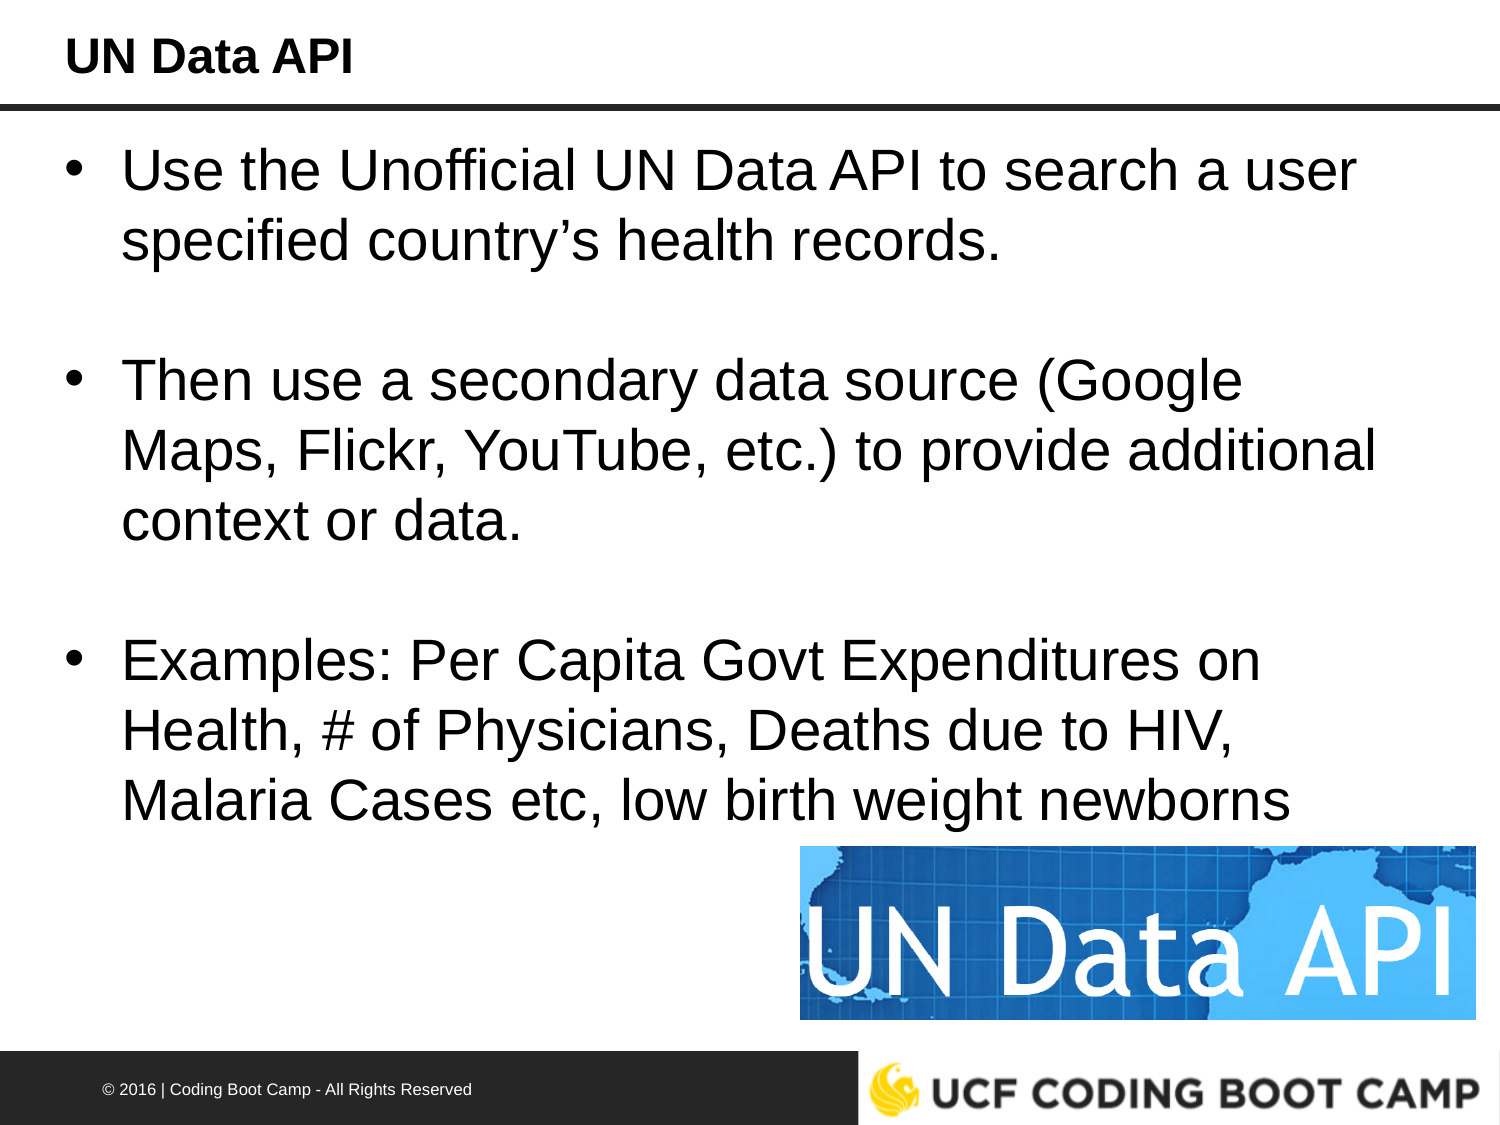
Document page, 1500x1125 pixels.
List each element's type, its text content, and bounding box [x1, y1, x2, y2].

text_box UN Data API [49, 16, 1163, 91]
picture [799, 846, 1476, 1021]
text_box Use the Unofficial UN Data API to search a user specified country’s health records. Then use a secondary data source (Google Maps, Flickr, YouTube, etc.) to provide additional context or data. Examples: Per Capita Govt Expenditures on Health, # of Physicians, Deaths due to HIV, Malaria Cases etc, low birth weight newborns [50, 124, 1425, 840]
picture [858, 1051, 1500, 1125]
